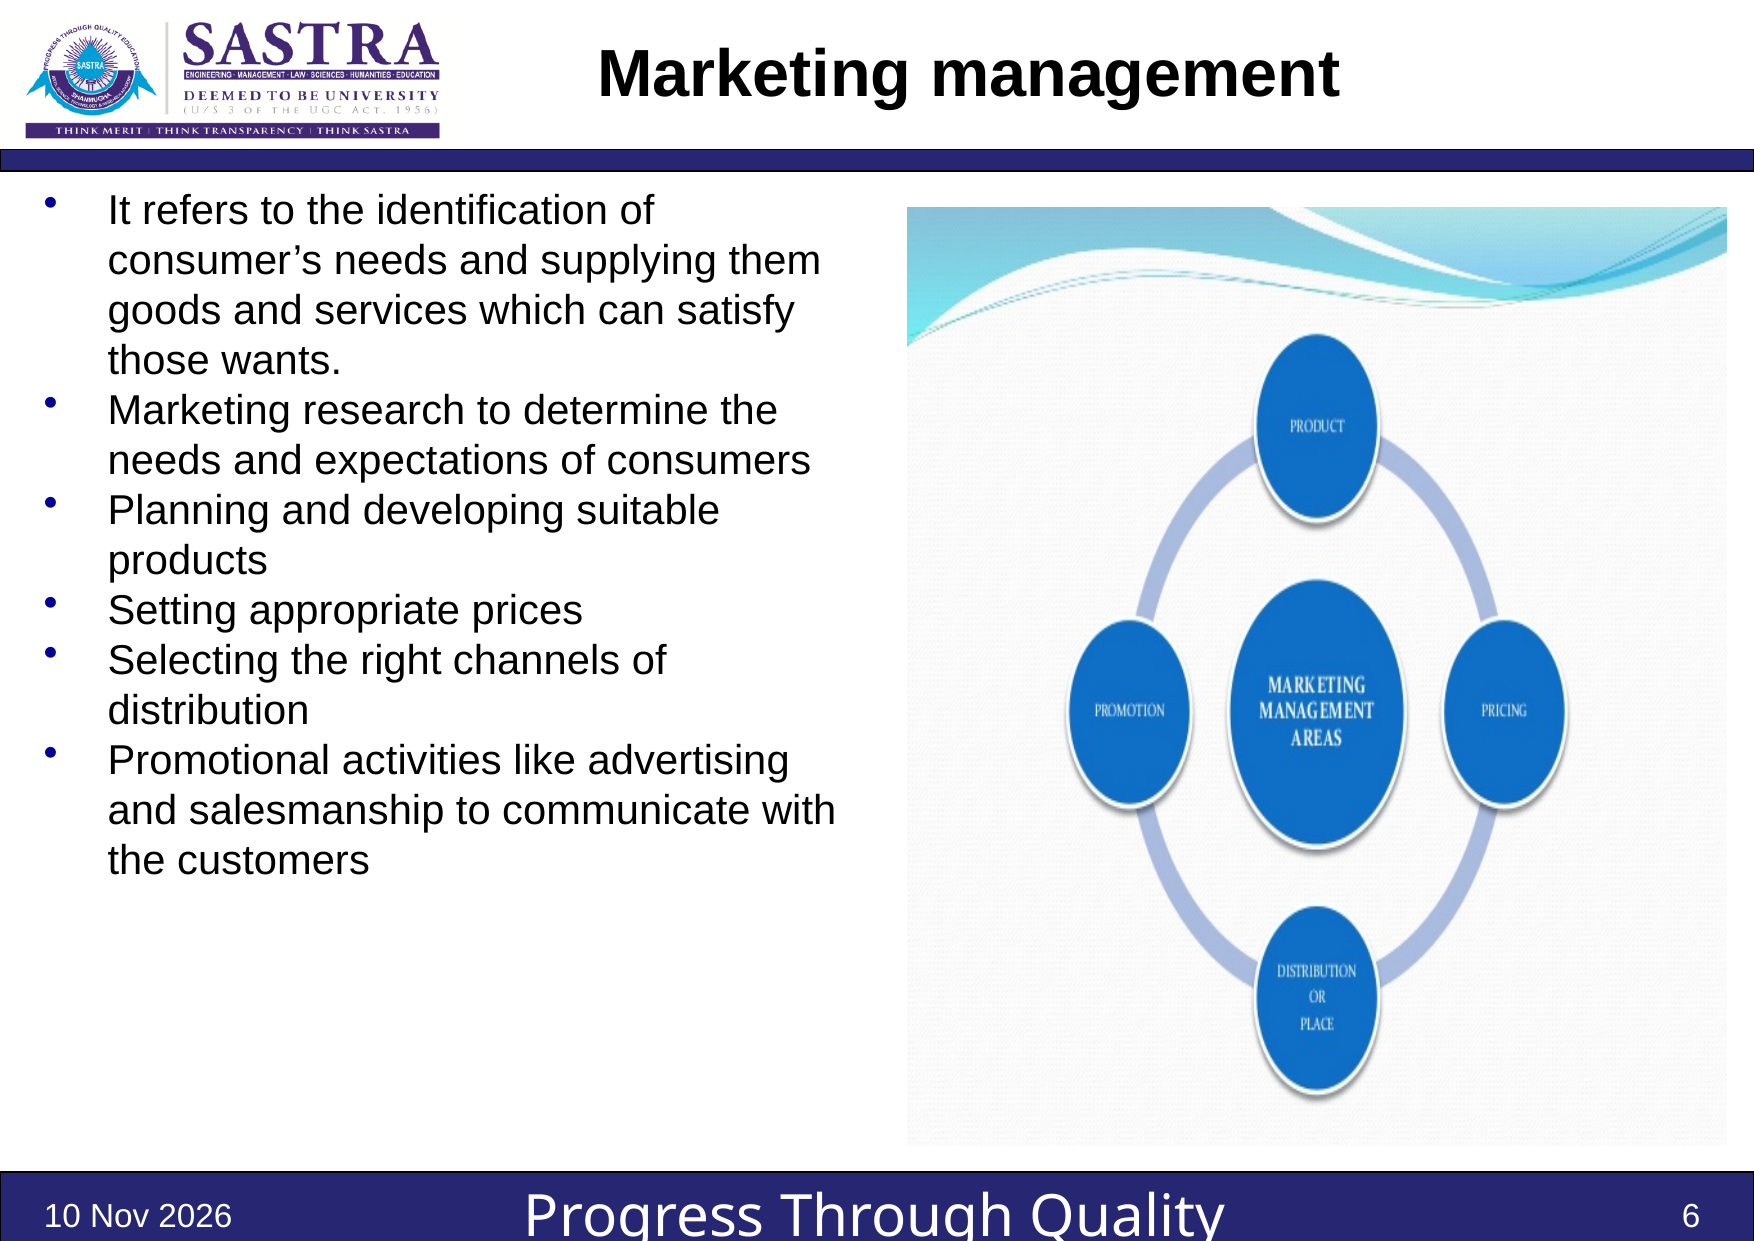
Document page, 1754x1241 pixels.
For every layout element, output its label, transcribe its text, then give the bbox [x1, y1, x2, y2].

picture [0, 13, 465, 146]
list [906, 207, 1728, 1146]
slide_number 9-Aug-23 [26, 1184, 277, 1231]
slide_number 6 [1307, 1184, 1718, 1237]
list It refers to the identification of consumer’s needs and supplying them goods and services which can satisfy those wants. Marketing research to determine the needs and expectations of consumers Planning and developing suitable products Setting appropriate prices Selecting the right channels of distribution Promotional activities like advertising and salesmanship to communicate with the customers [26, 174, 856, 1158]
title Marketing management [474, 21, 1465, 120]
